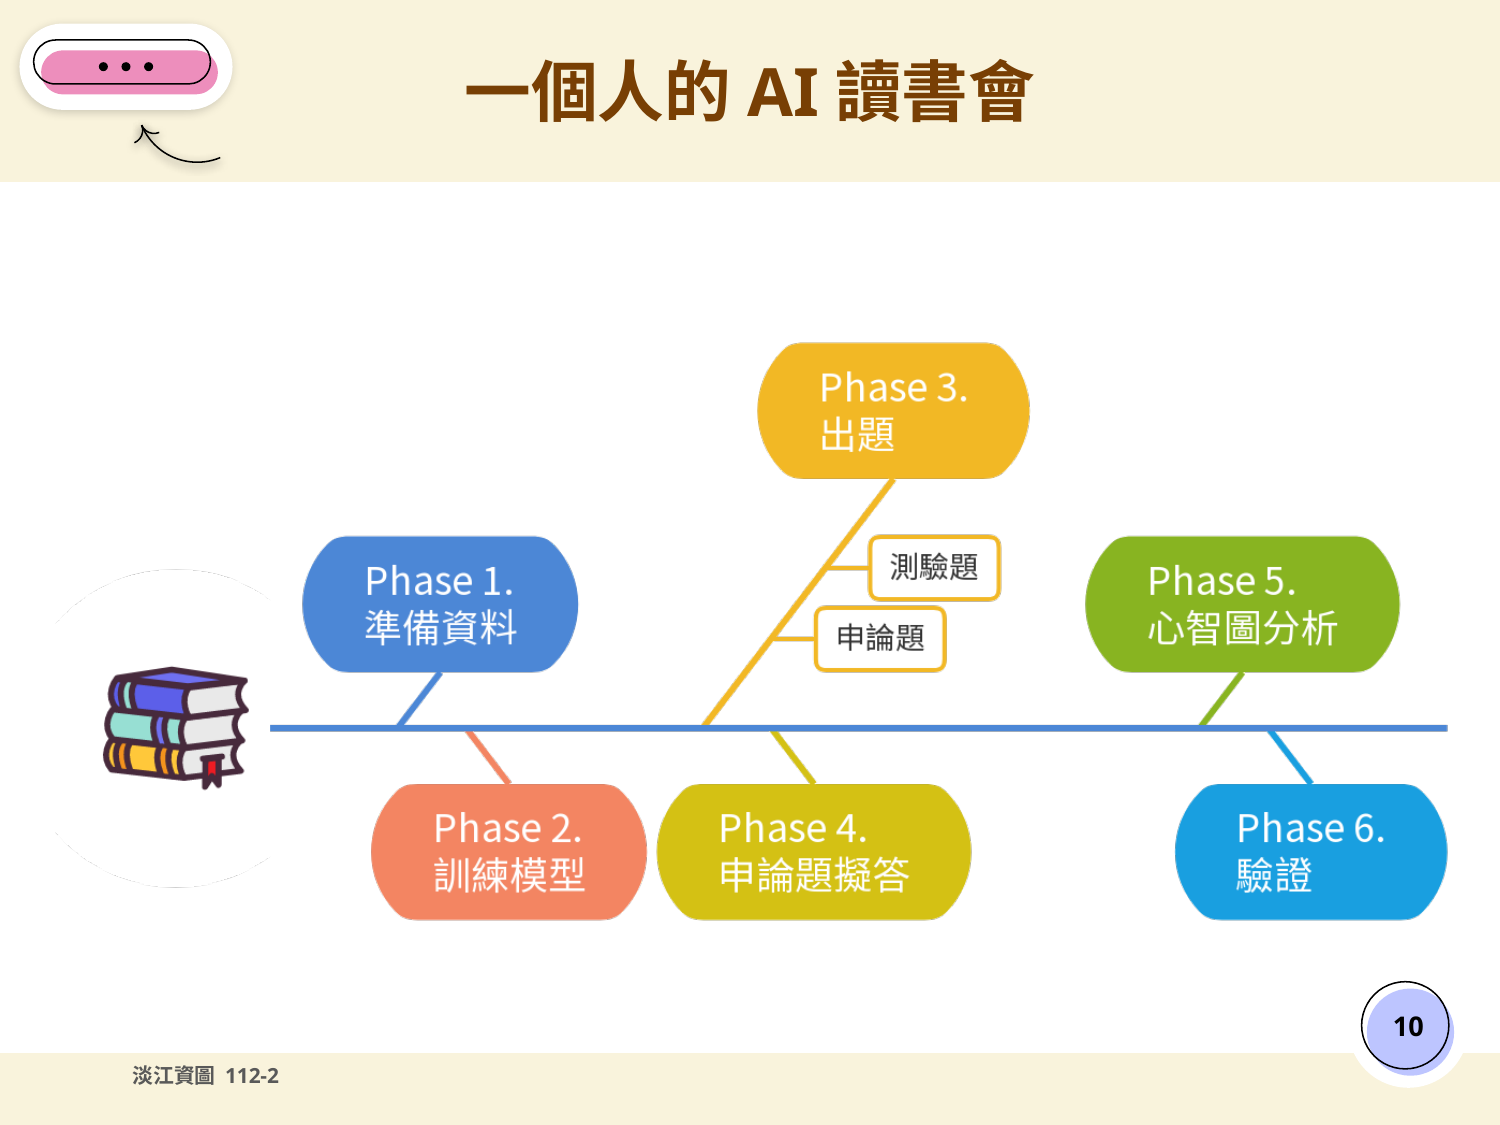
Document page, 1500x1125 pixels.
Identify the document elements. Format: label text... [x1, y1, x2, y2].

slide_number ‹#› [1363, 984, 1454, 1071]
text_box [54, 258, 1461, 963]
title 一個人的AI讀書會 [232, 23, 1268, 171]
